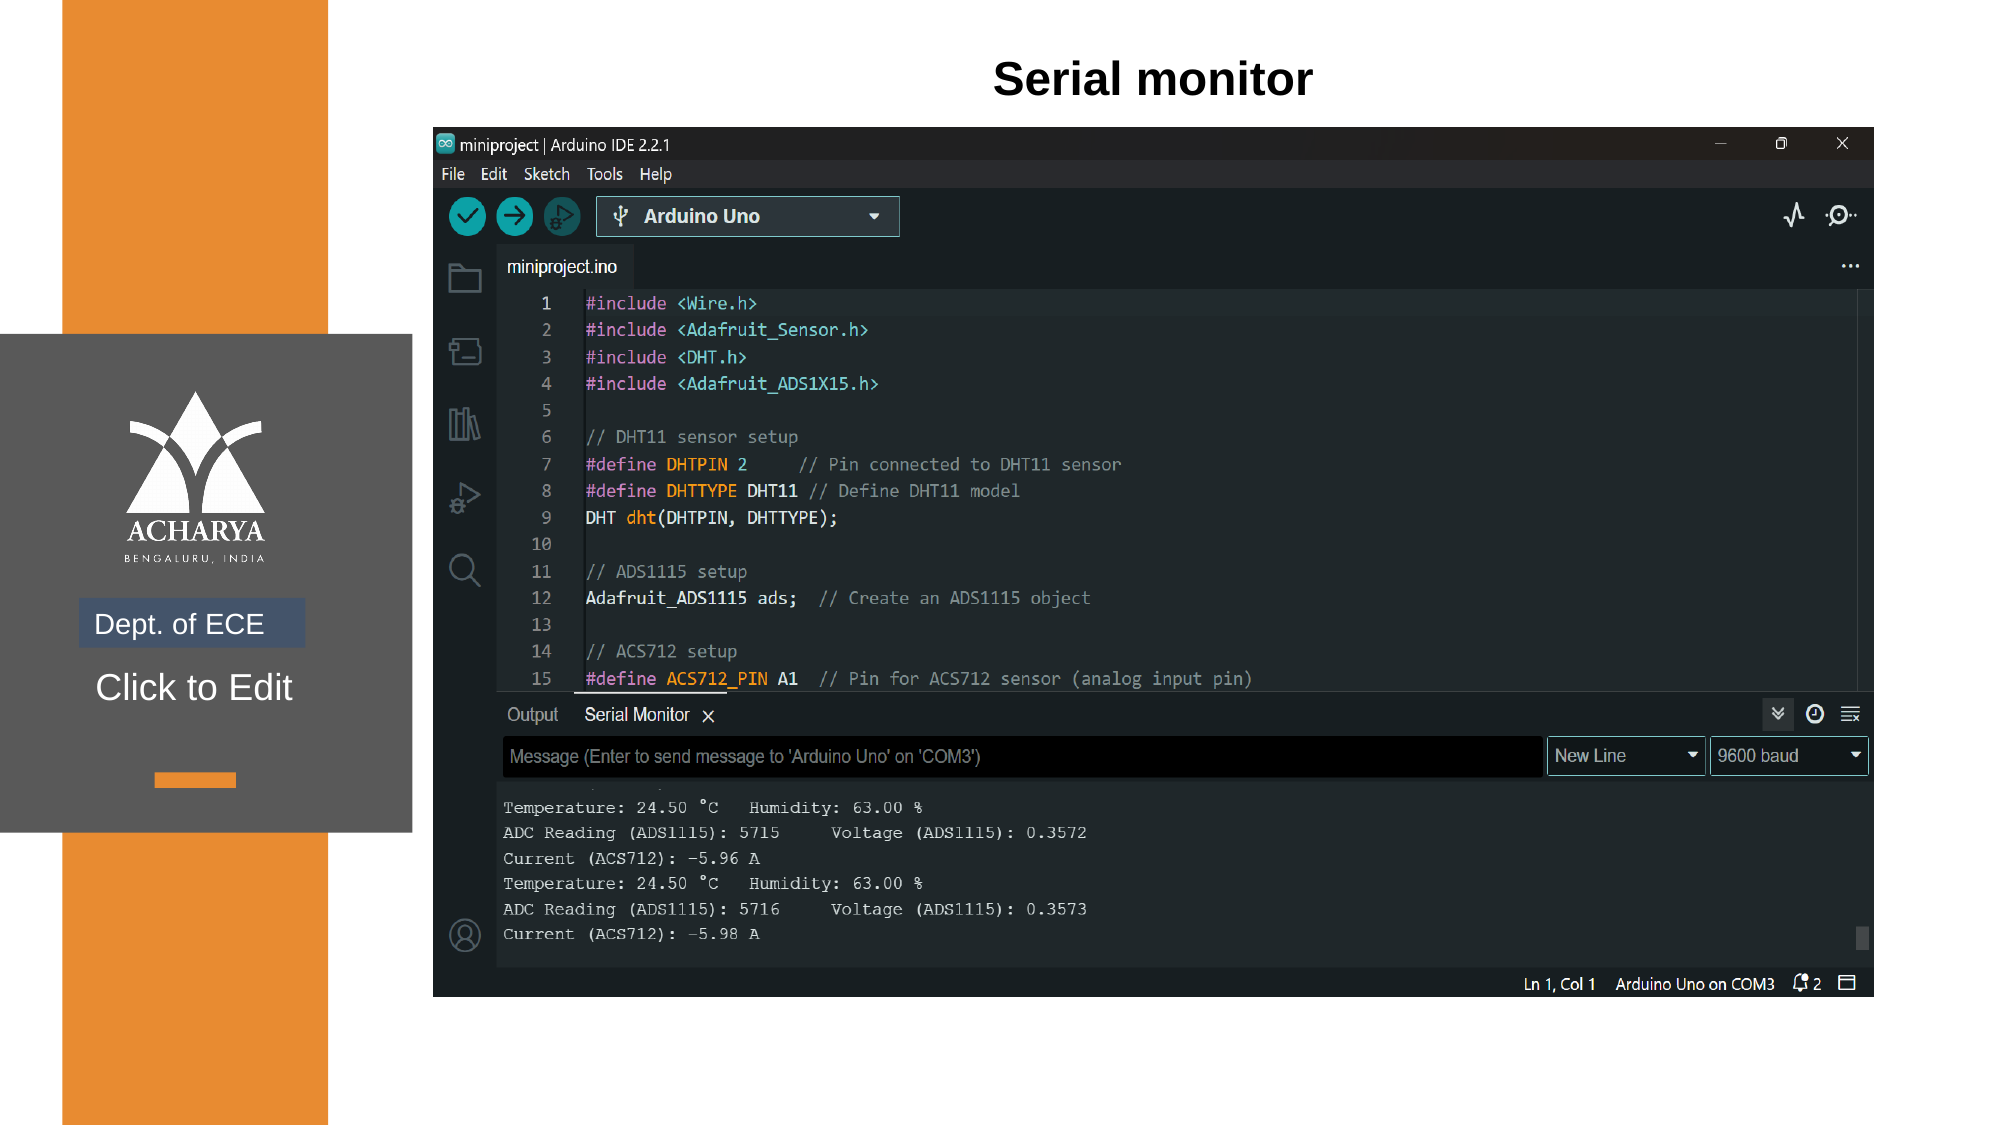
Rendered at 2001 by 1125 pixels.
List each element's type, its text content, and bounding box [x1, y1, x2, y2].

picture [433, 127, 1874, 998]
title Serial monitor [444, 31, 1863, 126]
text_box Dept. of ECE [79, 597, 306, 648]
picture [125, 391, 265, 564]
